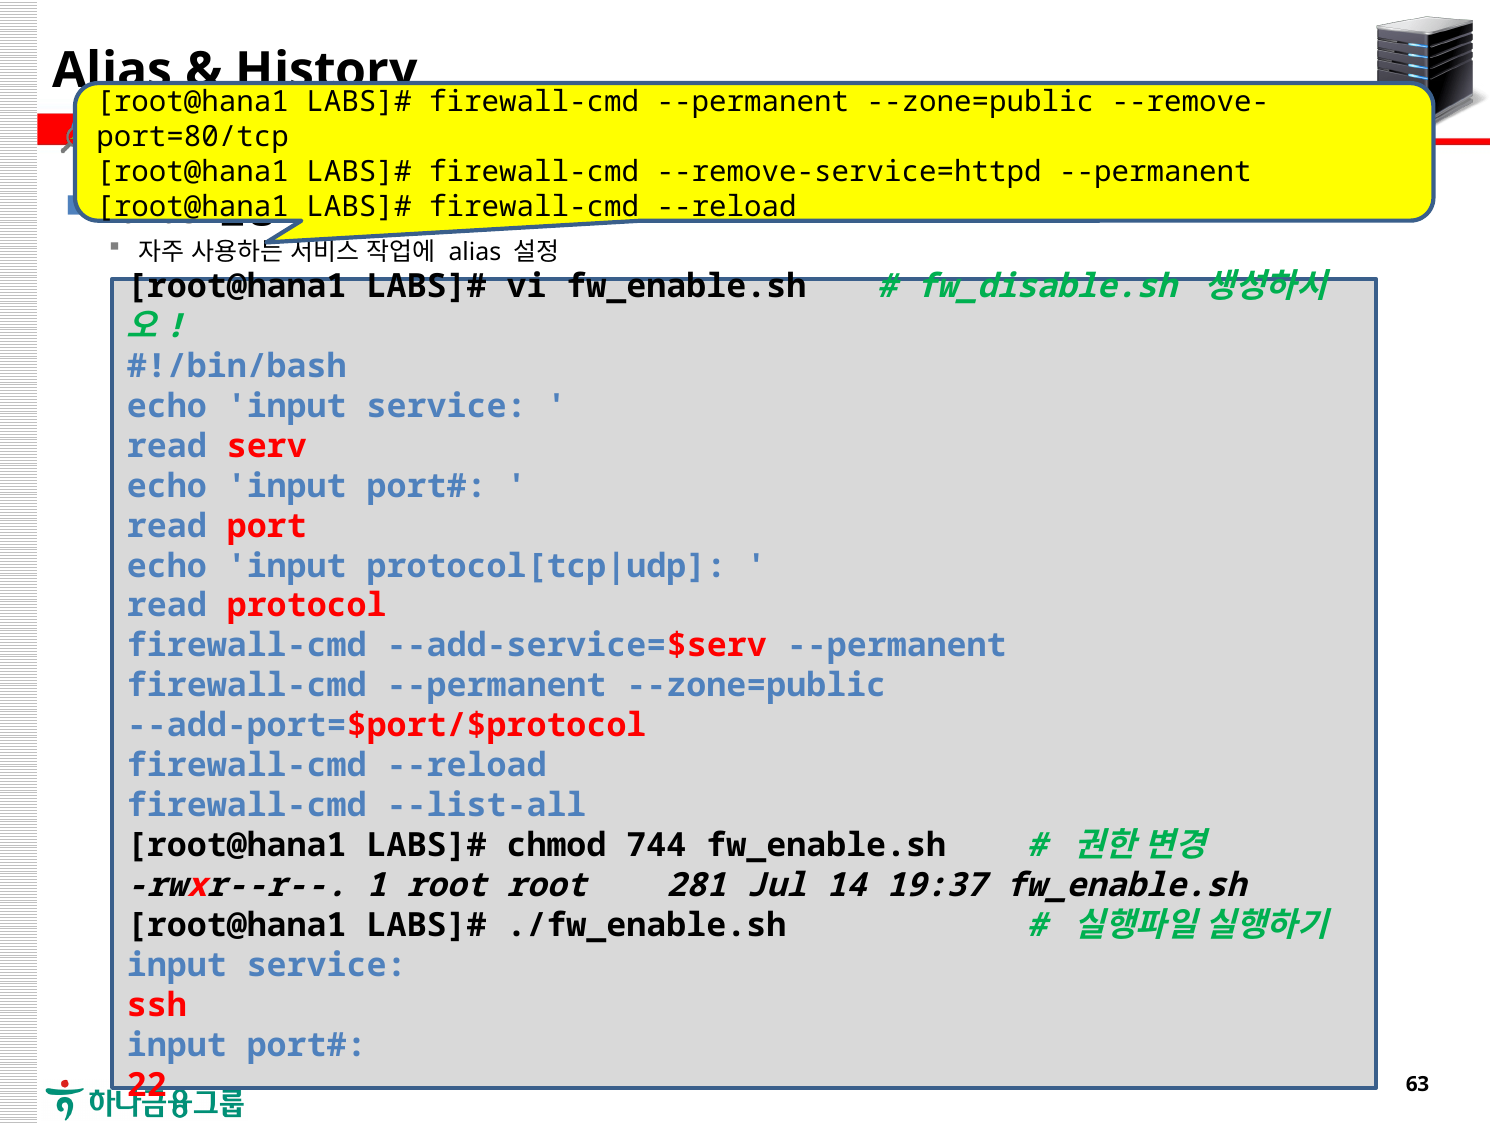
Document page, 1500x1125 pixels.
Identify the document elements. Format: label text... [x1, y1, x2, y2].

title Alias & History [37, 22, 1425, 113]
list alias 설정하기 : alias 자주 사용하는 서비스 작업에 alias 설정 [50, 162, 1425, 1038]
picture [38, 113, 72, 167]
picture [41, 1079, 248, 1121]
picture [1365, 7, 1495, 167]
text_box [root@hana1 LABS]# vi fw_enable.sh # fw_disable.sh 생성하시오! #!/bin/bash echo 'input service: ' read serv echo 'input port#: ' read port echo 'input protocol[tcp|udp]: ' read protocol firewall-cmd --add-service=$serv --permanent firewall-cmd --permanent --zone=public --add-port=$port/$protocol firewall-cmd --reload firewall-cmd --list-all [root@hana1 LABS]# chmod 744 fw_enable.sh # 권한 변경 -rwxr--r--. 1 root root 281 Jul 14 19:37 fw_enable.sh [root@hana1 LABS]# ./fw_enable.sh # 실행파일 실행하기 input service: ssh input port#: 22 [110, 277, 1378, 1090]
text_box [root@hana1 LABS]# firewall-cmd --permanent --zone=public --remove-port=80/tcp [root@hana1 LABS]# firewall-cmd --remove-service=httpd --permanent [root@hana1 LABS]# firewall-cmd --reload [72, 80, 1436, 245]
